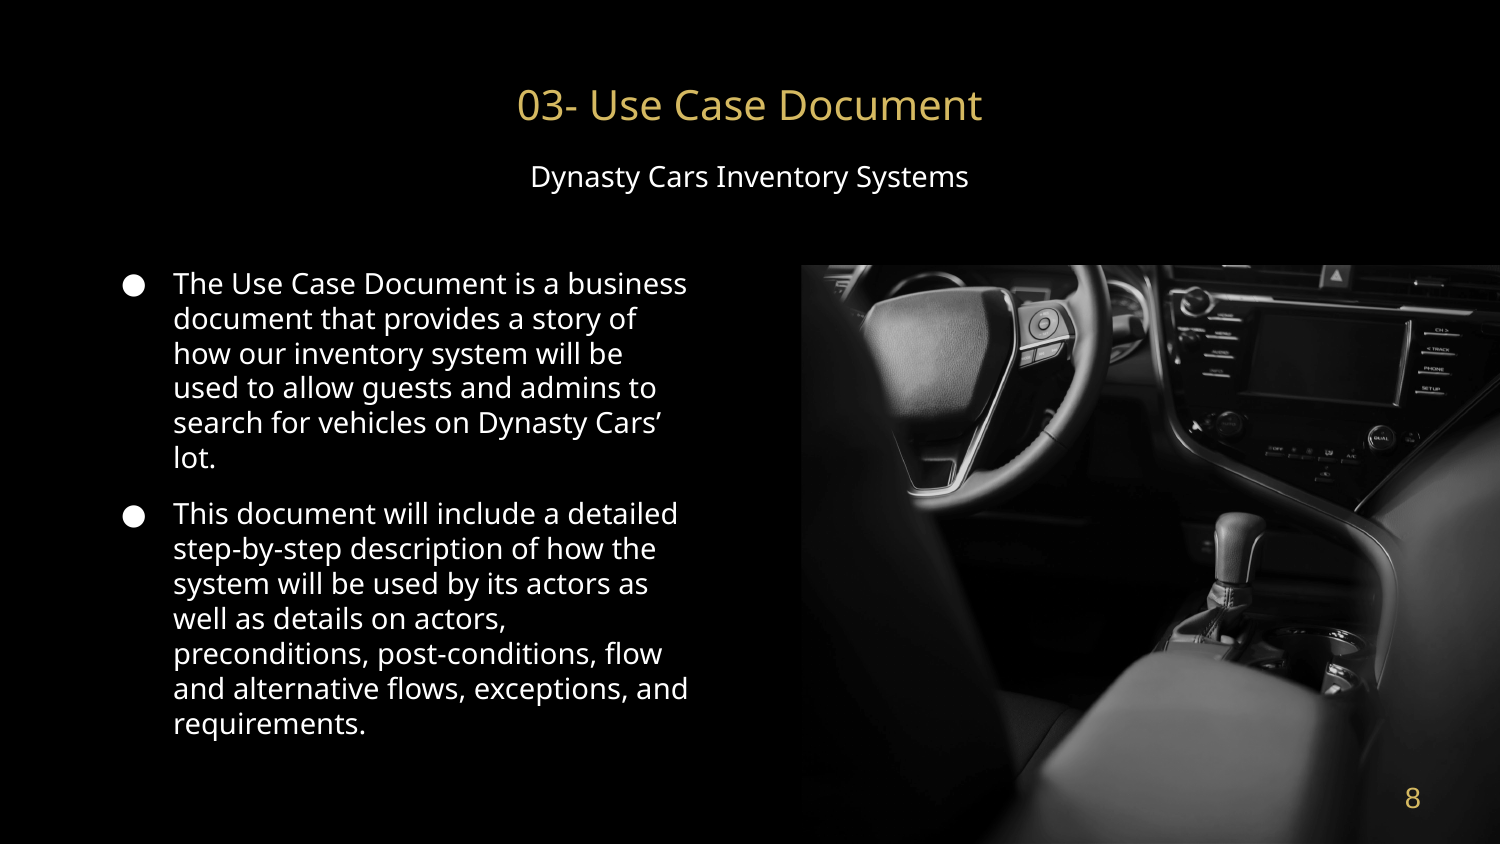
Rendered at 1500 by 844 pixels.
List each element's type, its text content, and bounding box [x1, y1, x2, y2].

subtitle Dynasty Cars Inventory Systems [418, 144, 1082, 250]
picture [801, 264, 1500, 844]
title 03- Use Case Document [409, 60, 1091, 144]
list The Use Case Document is a business document that provides a story of how our inventory system will be used to allow guests and admins to search for vehicles on Dynasty Cars’ lot. This document will include a detailed step-by-step description of how the system will be used by its actors as well as details on actors, preconditions, post-conditions, flow and alternative flows, exceptions, and requirements. [83, 249, 713, 689]
